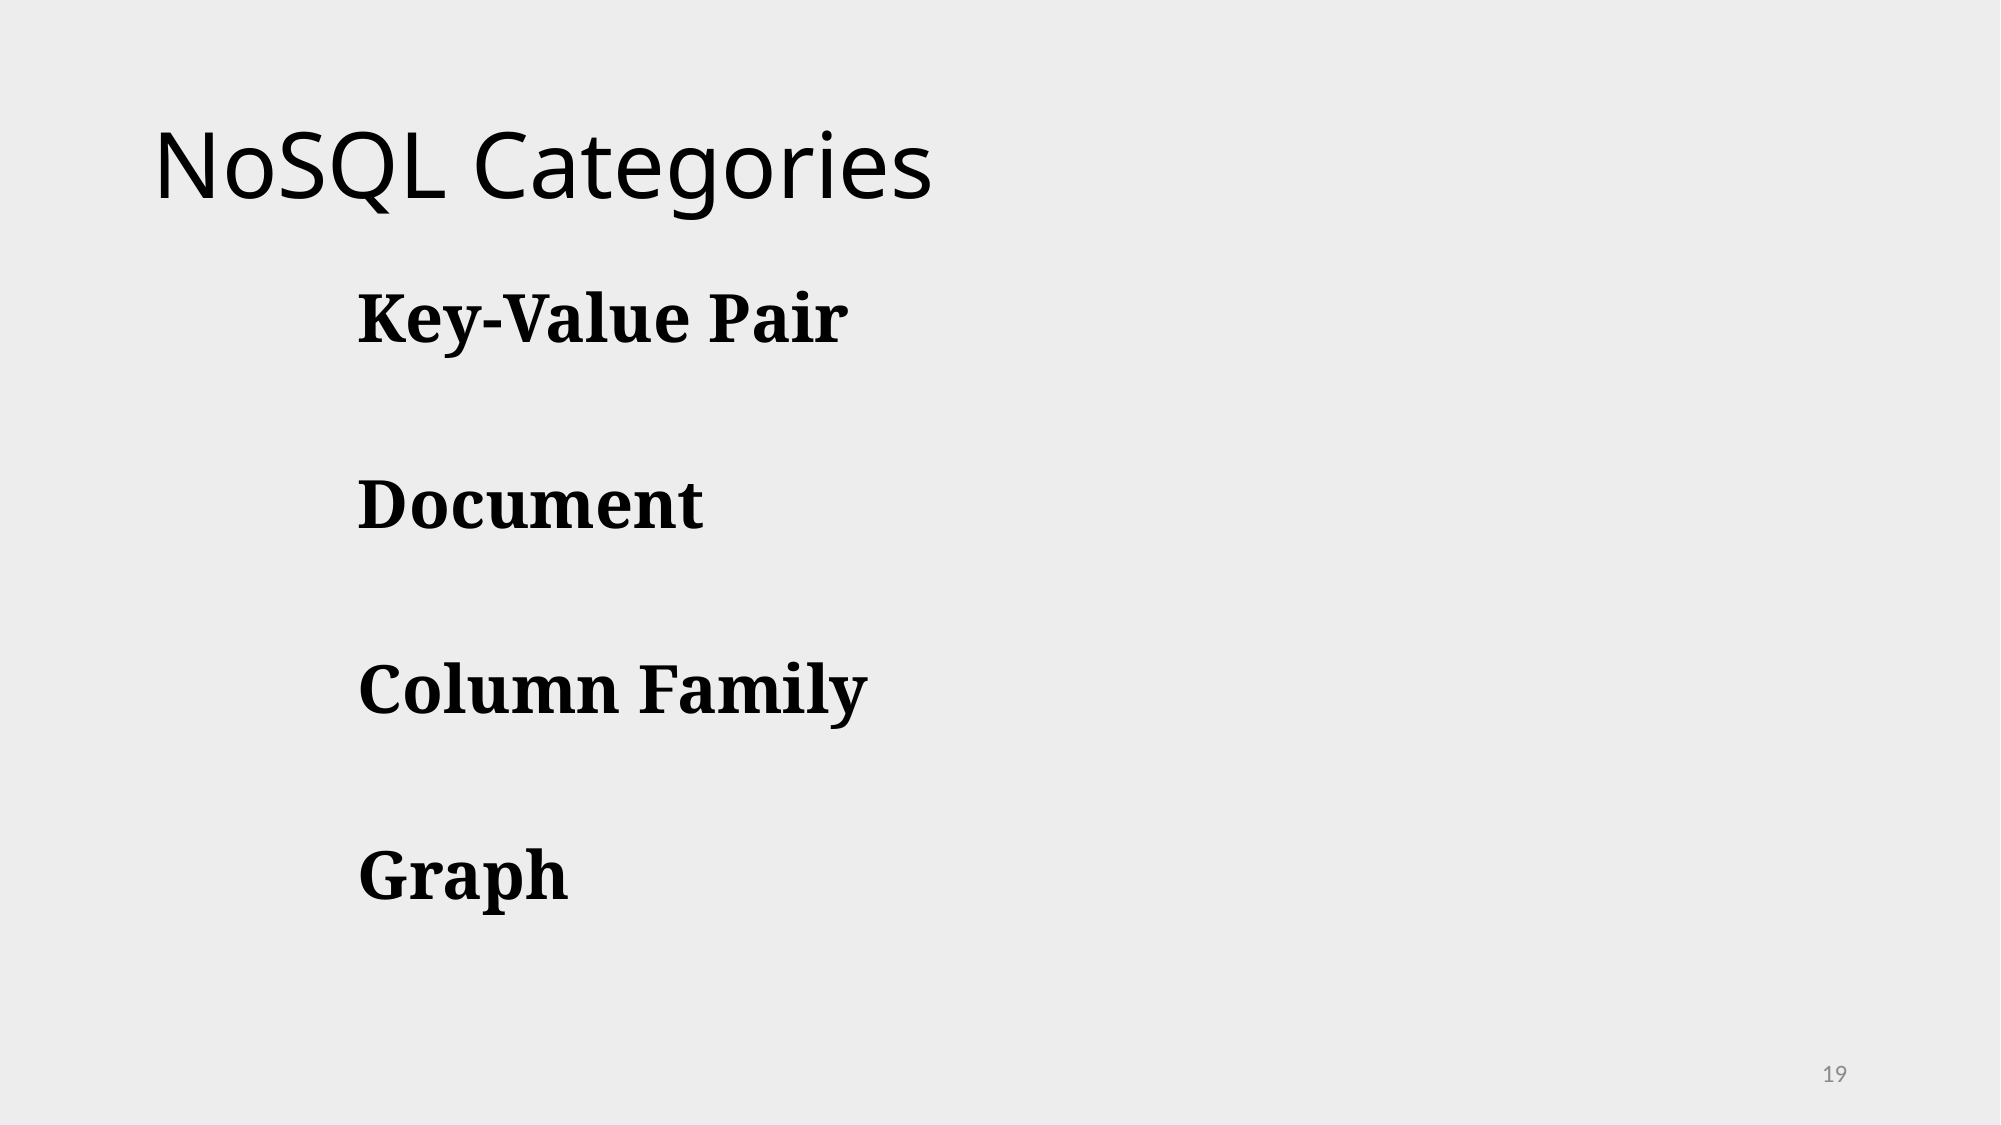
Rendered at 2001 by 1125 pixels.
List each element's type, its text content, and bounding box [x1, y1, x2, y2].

slide_number 19 [1412, 1042, 1863, 1103]
title NoSQL Categories [137, 59, 1863, 278]
list Key-Value Pair Document Column Family Graph [324, 277, 1675, 1082]
